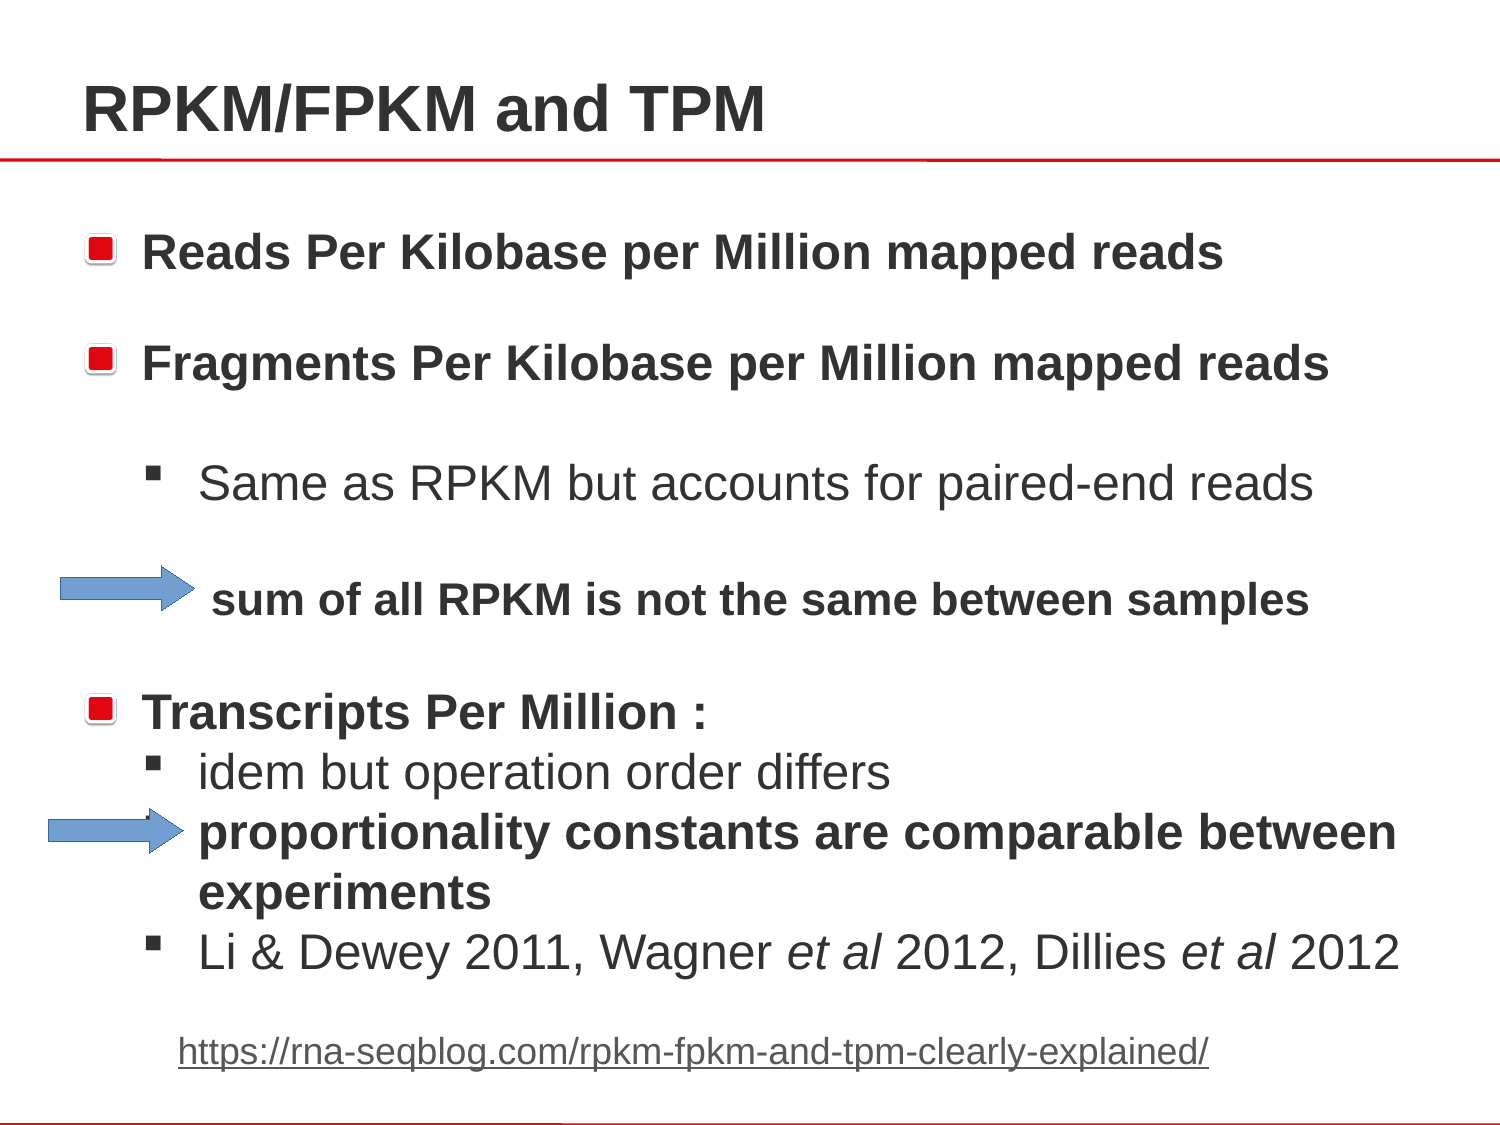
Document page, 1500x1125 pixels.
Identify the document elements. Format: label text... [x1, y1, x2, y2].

picture [82, 692, 119, 728]
text_box [60, 565, 195, 611]
text_box Reads Per Kilobase per Million mapped reads Fragments Per Kilobase per Million mapped reads Same as RPKM but accounts for paired-end reads sum of all RPKM is not the same between samples Transcripts Per Million : idem but operation order differs proportionality constants are comparable between experiments Li & Dewey 2011, Wagner et al 2012, Dillies et al 2012 [82, 219, 1485, 1106]
text_box https://rna-seqblog.com/rpkm-fpkm-and-tpm-clearly-explained/ [162, 1020, 1224, 1077]
text_box [48, 808, 184, 854]
picture [82, 232, 119, 268]
picture [82, 342, 119, 378]
text_box RPKM/FPKM and TPM [82, 66, 1459, 145]
